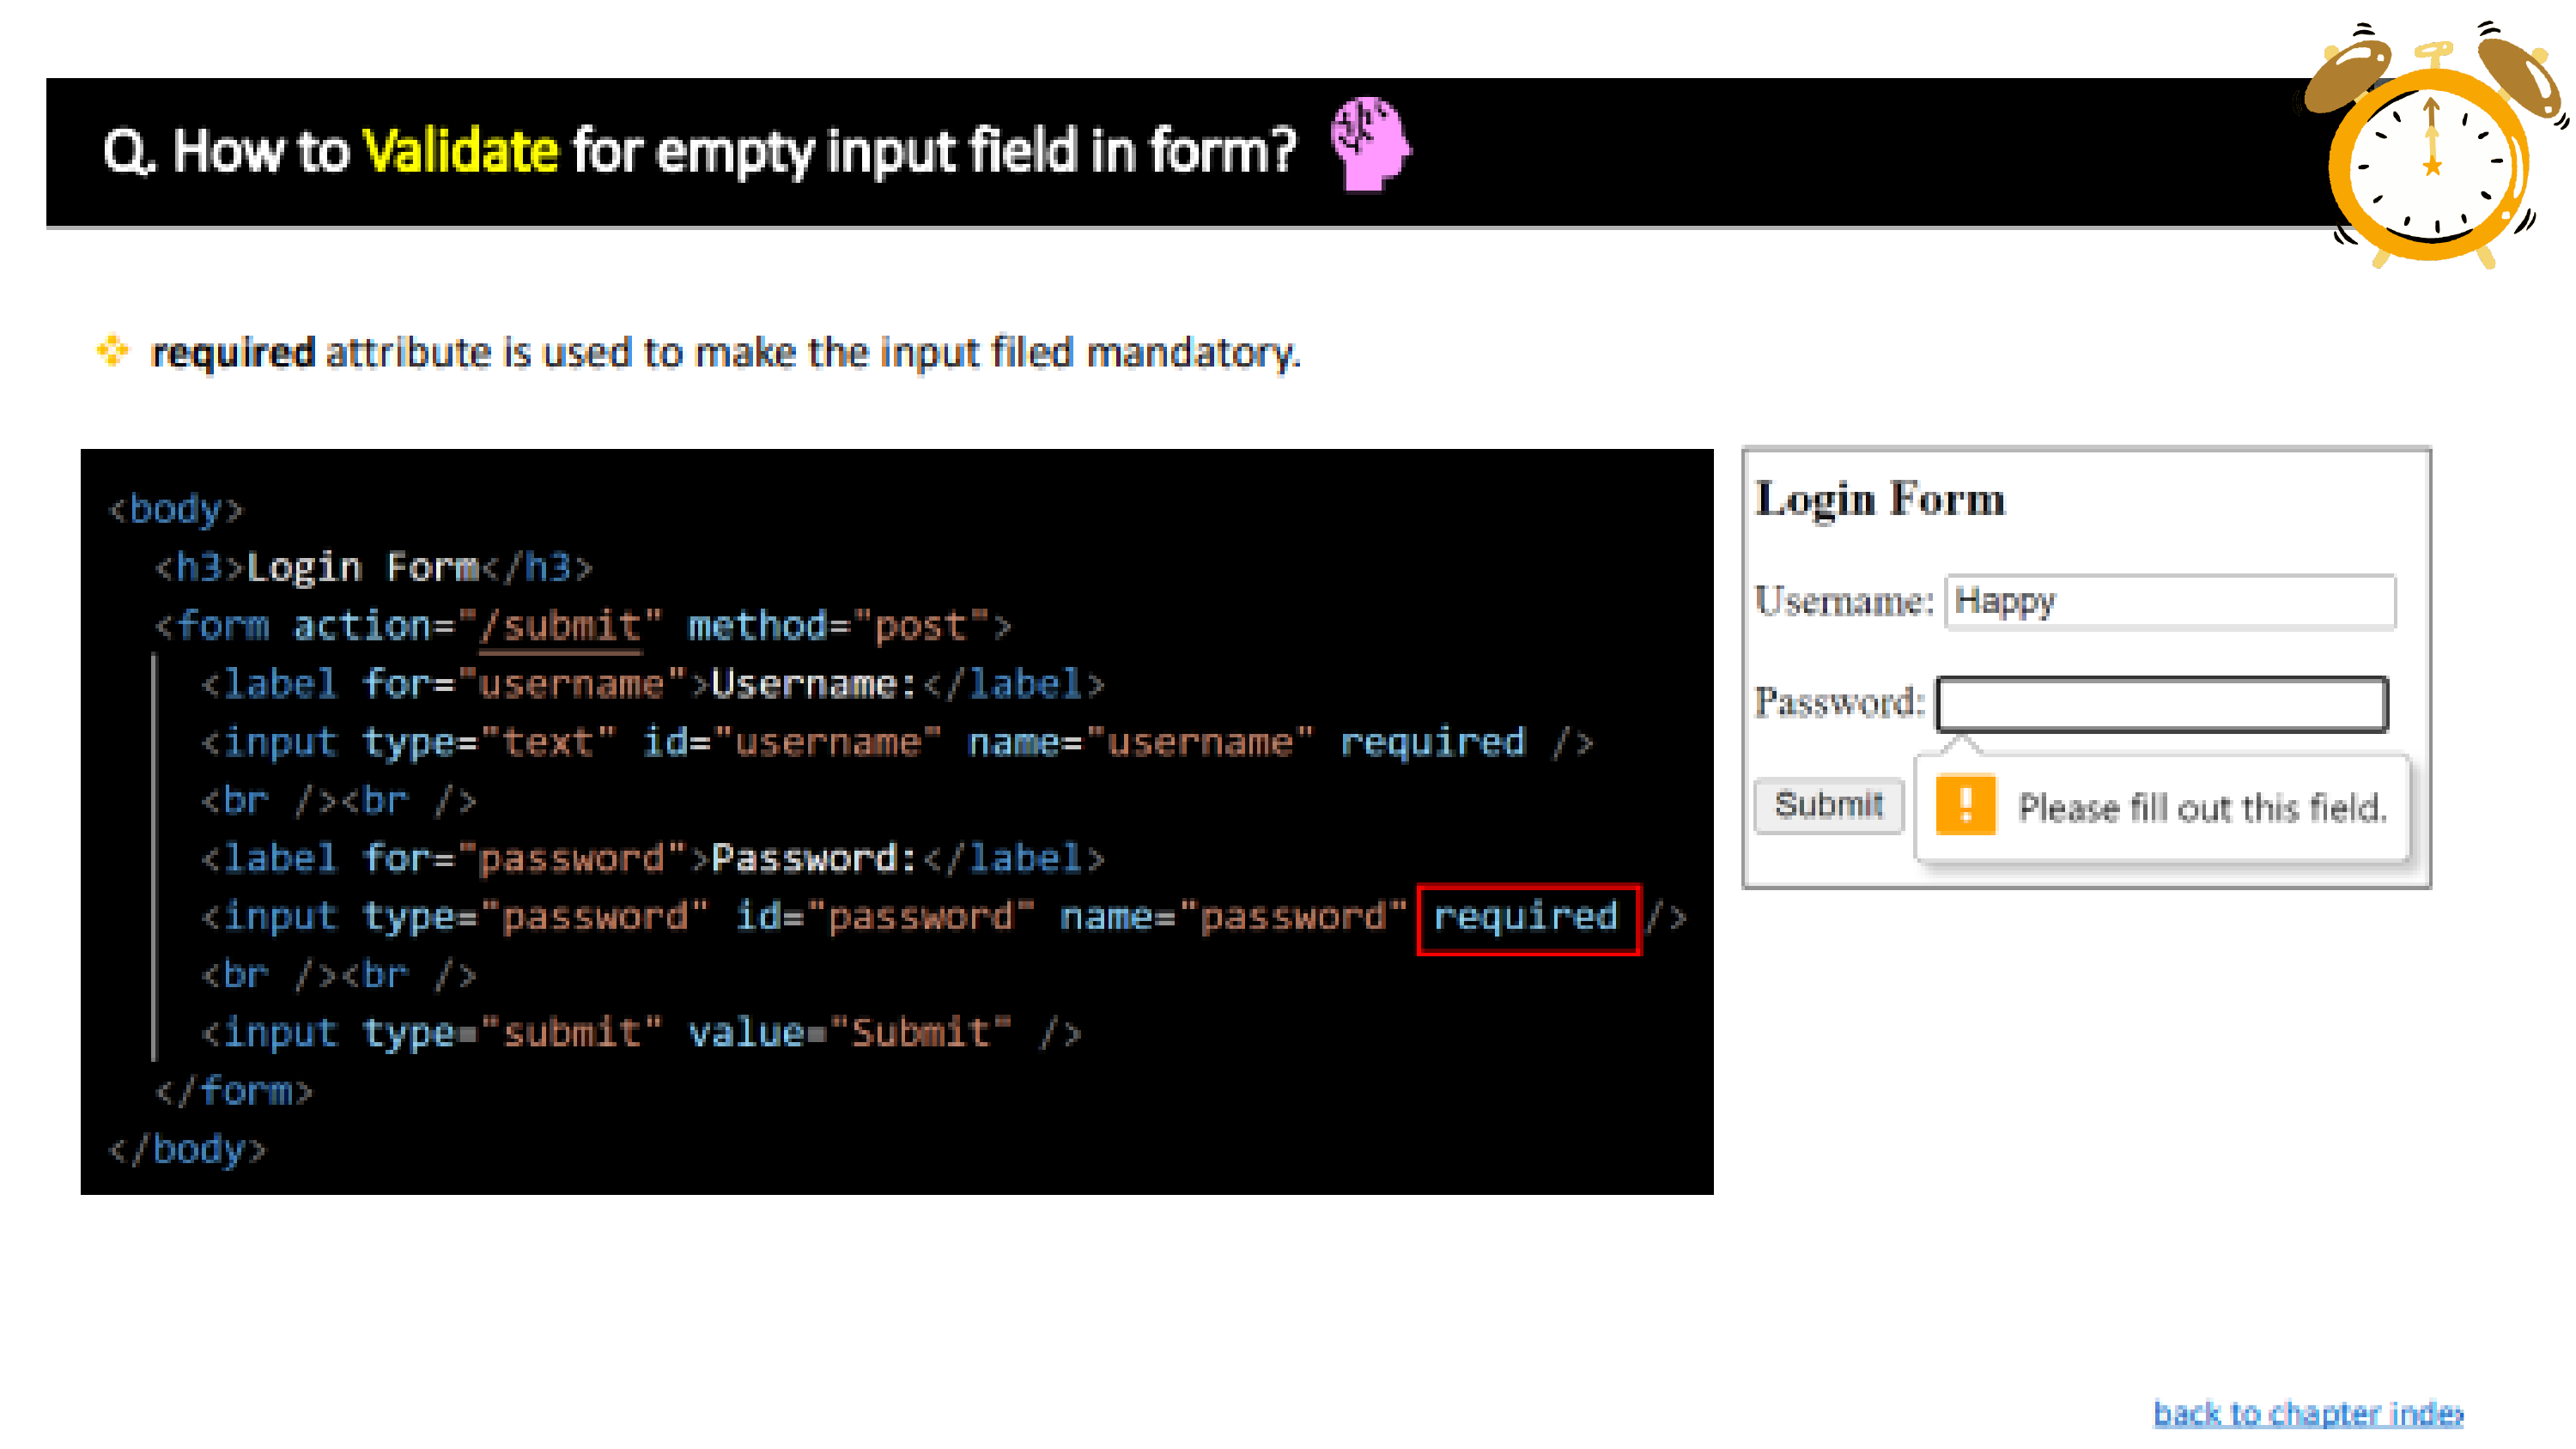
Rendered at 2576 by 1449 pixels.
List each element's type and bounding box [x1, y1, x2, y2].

text_box [46, 78, 2464, 1429]
text_box [2292, 21, 2570, 270]
